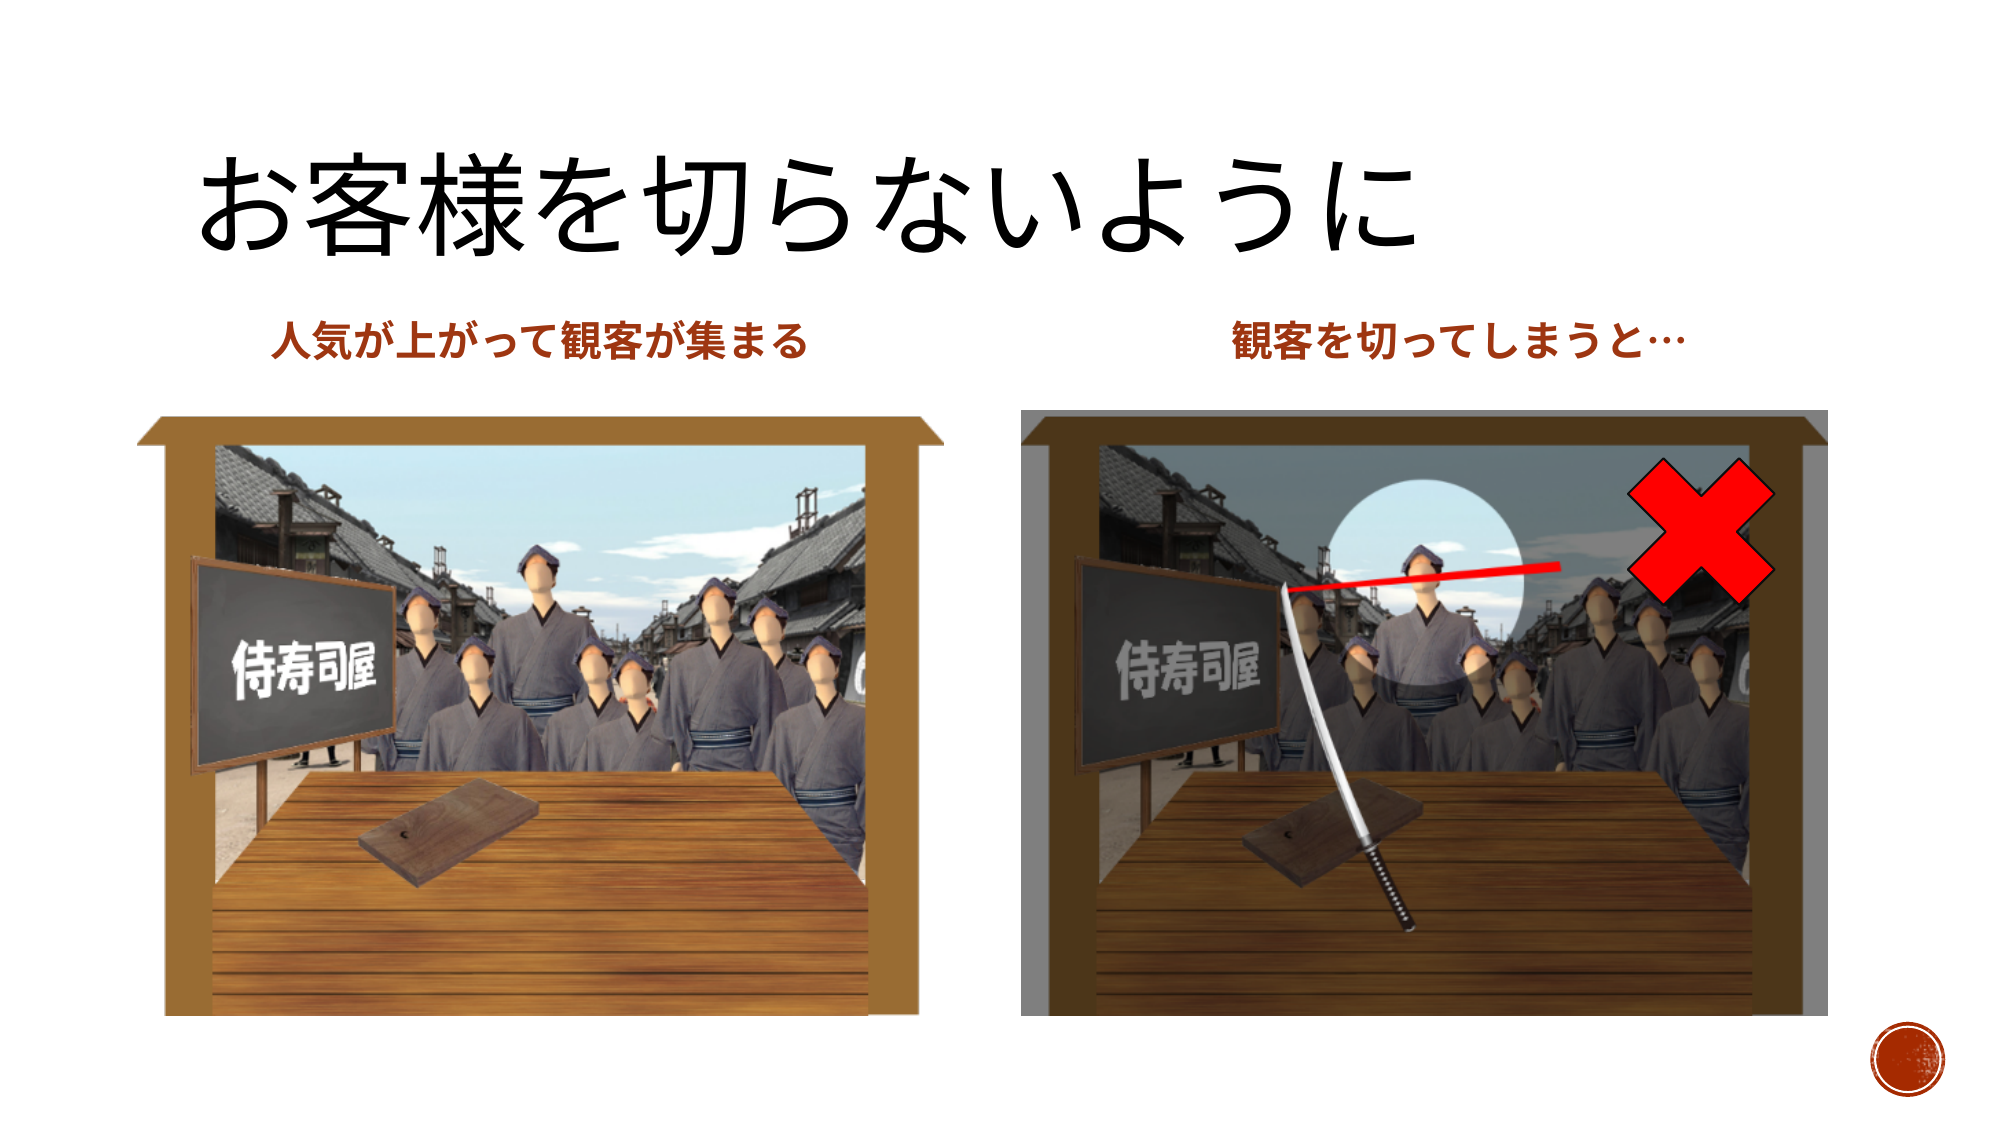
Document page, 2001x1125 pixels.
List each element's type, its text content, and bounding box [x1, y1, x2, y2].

title お客様を切らないように [175, 79, 1826, 344]
list 人気が上がって観客が集まる [117, 275, 964, 411]
picture [137, 410, 944, 1016]
list 観客を切ってしまうと… [1034, 275, 1885, 411]
picture [1021, 410, 1828, 1016]
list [141, 414, 943, 1013]
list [1025, 414, 1827, 1014]
